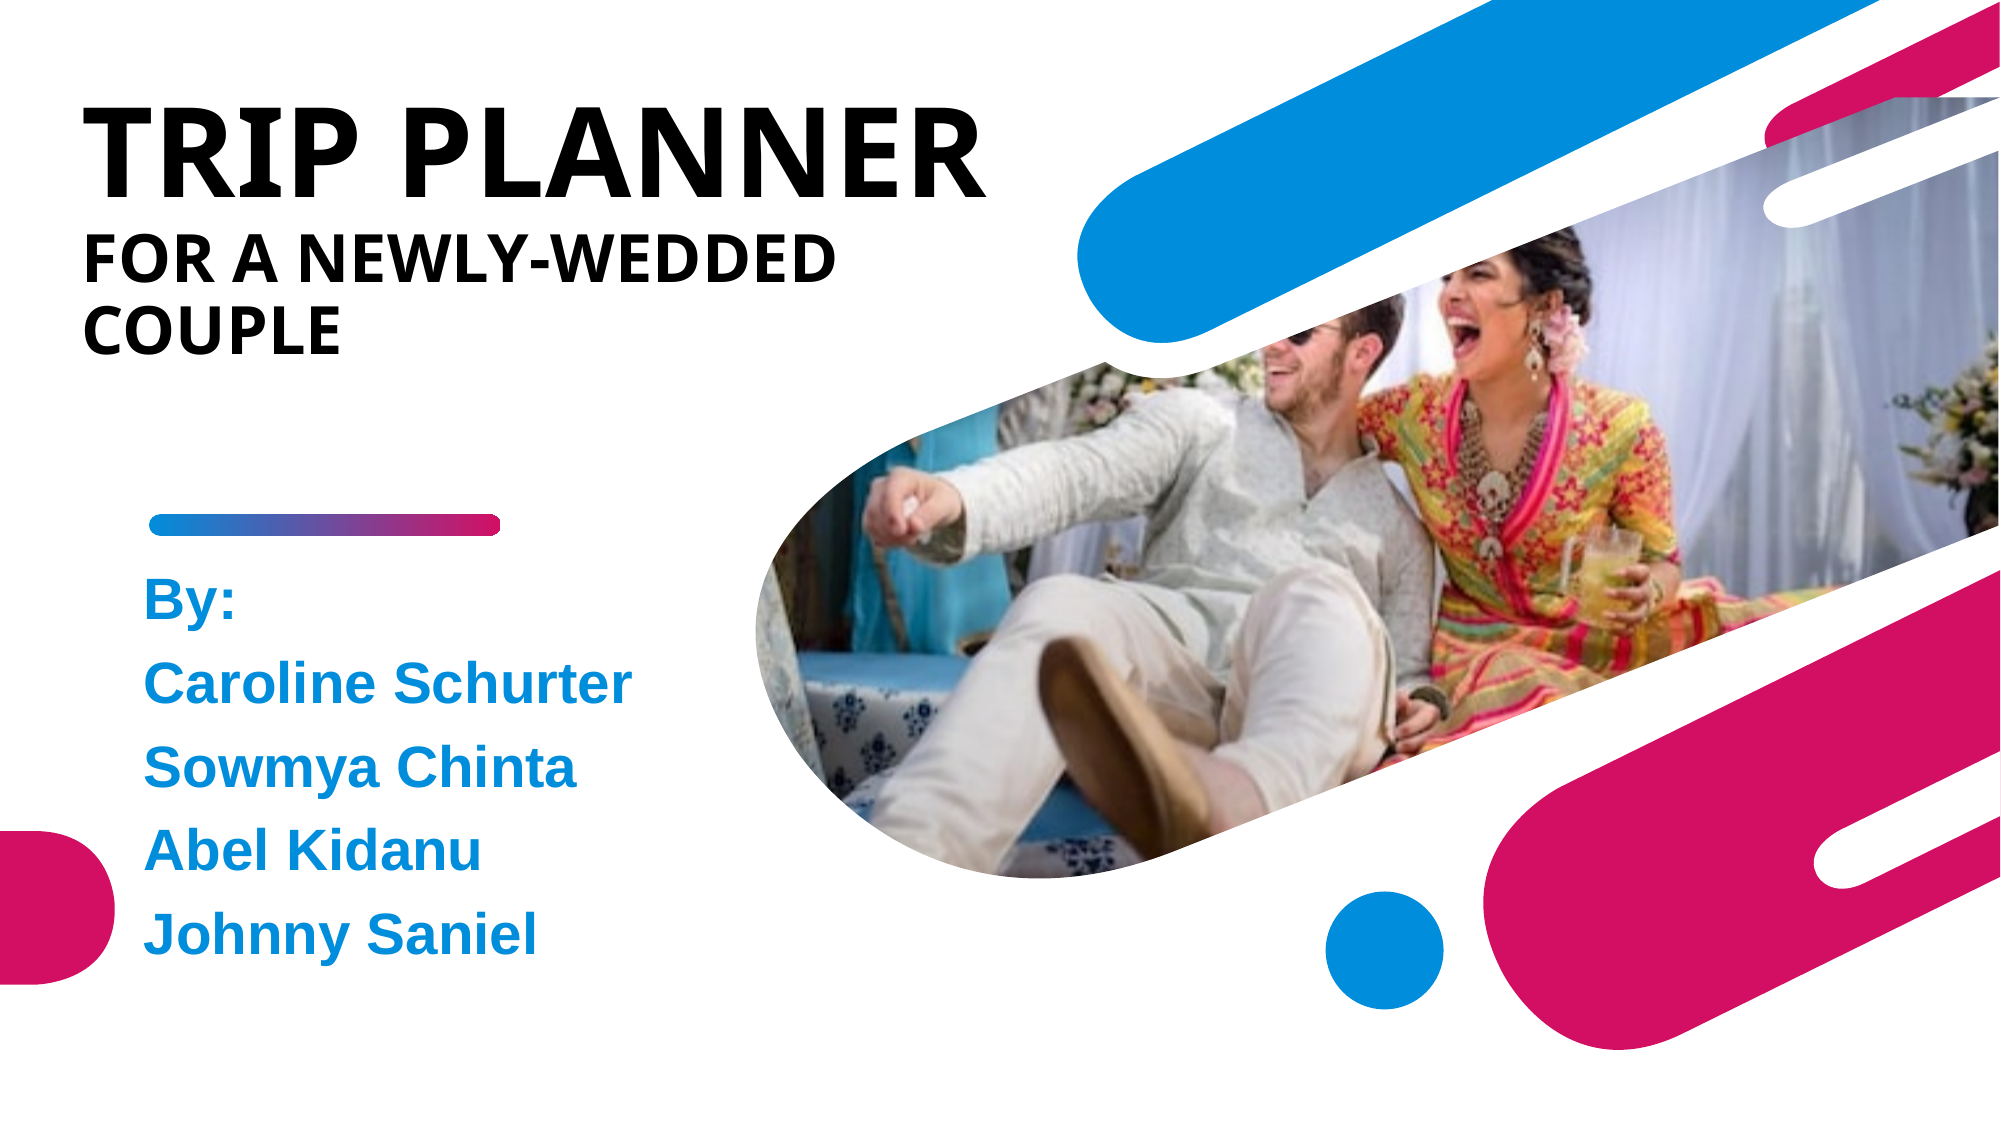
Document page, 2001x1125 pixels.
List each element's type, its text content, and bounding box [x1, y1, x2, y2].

title TRIP PLANNER FOR A NEWLY-WEDDED COUPLE [66, 0, 1115, 459]
list By: Caroline Schurter Sowmya Chinta Abel Kidanu Johnny Saniel [128, 561, 725, 976]
picture [755, 97, 2000, 879]
